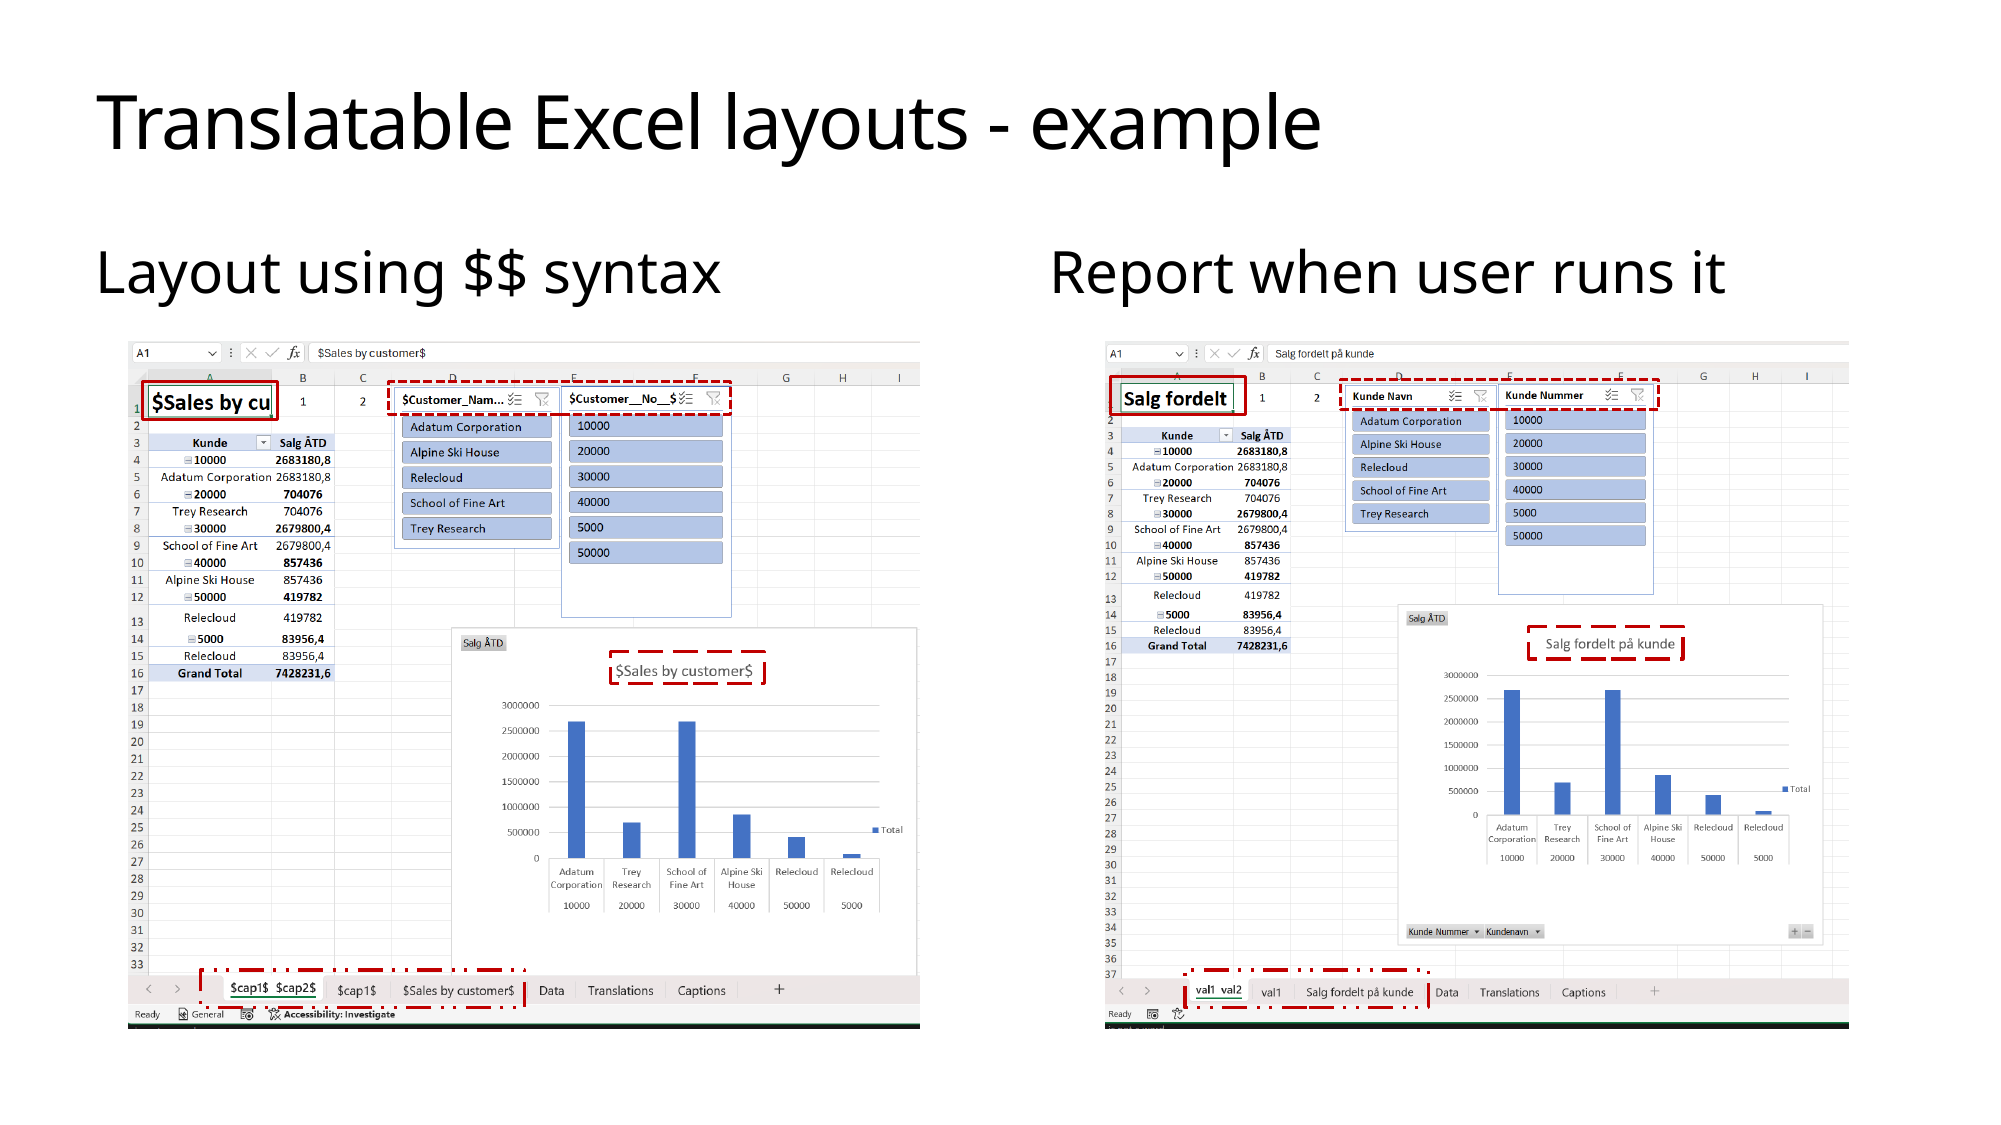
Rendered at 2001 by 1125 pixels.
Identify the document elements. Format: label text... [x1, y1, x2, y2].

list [1104, 341, 1849, 1029]
title Translatable Excel layouts - example [96, 75, 1904, 166]
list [128, 341, 921, 1029]
list Report when user runs it [1049, 235, 1906, 307]
list Layout using $$ syntax [95, 235, 953, 307]
